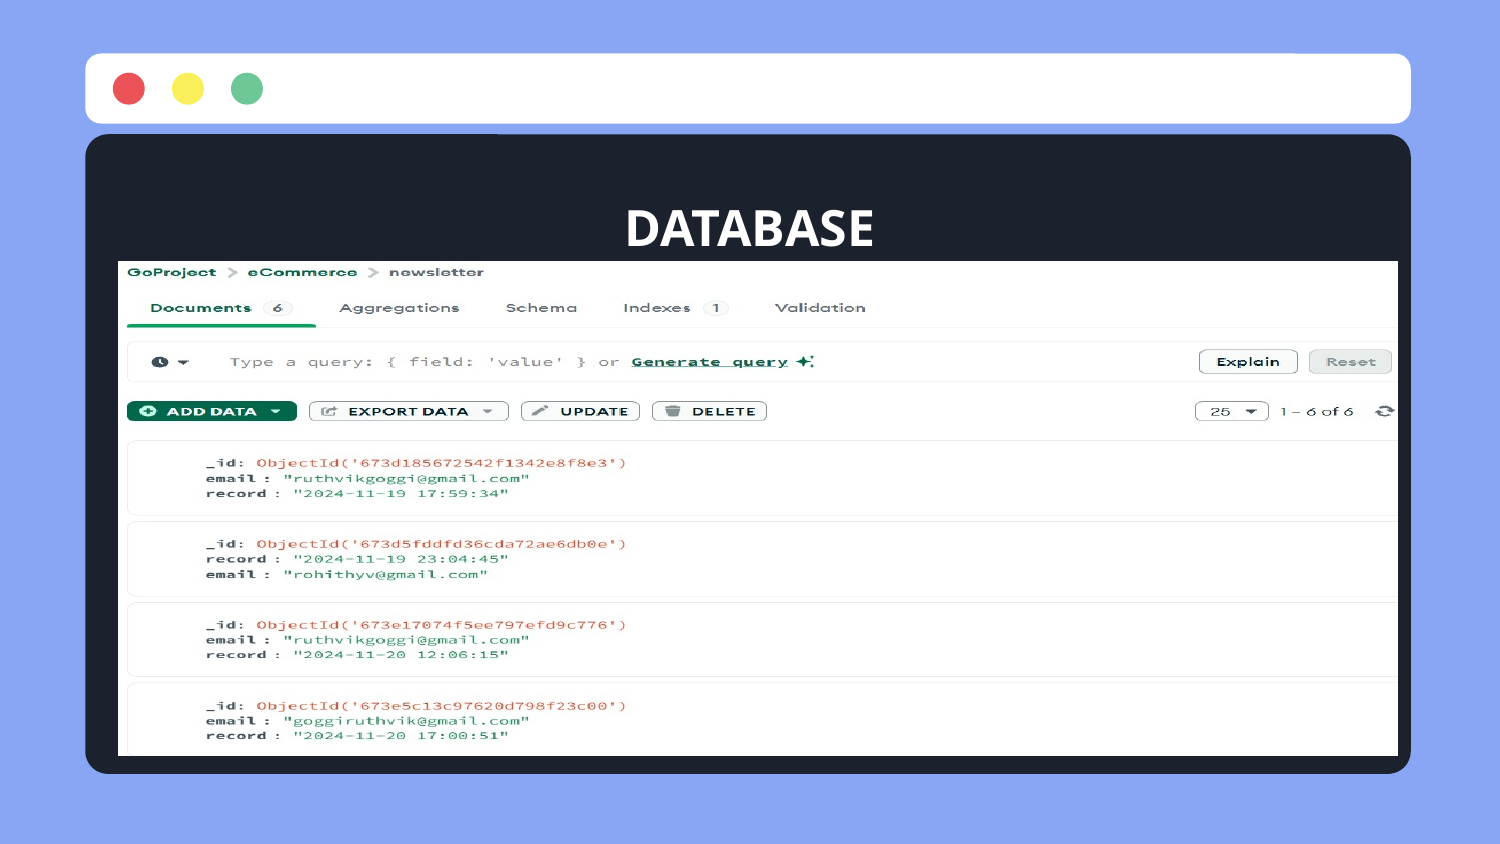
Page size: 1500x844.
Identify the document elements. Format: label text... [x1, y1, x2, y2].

title DATABASE [118, 158, 1382, 259]
picture [117, 261, 1398, 756]
